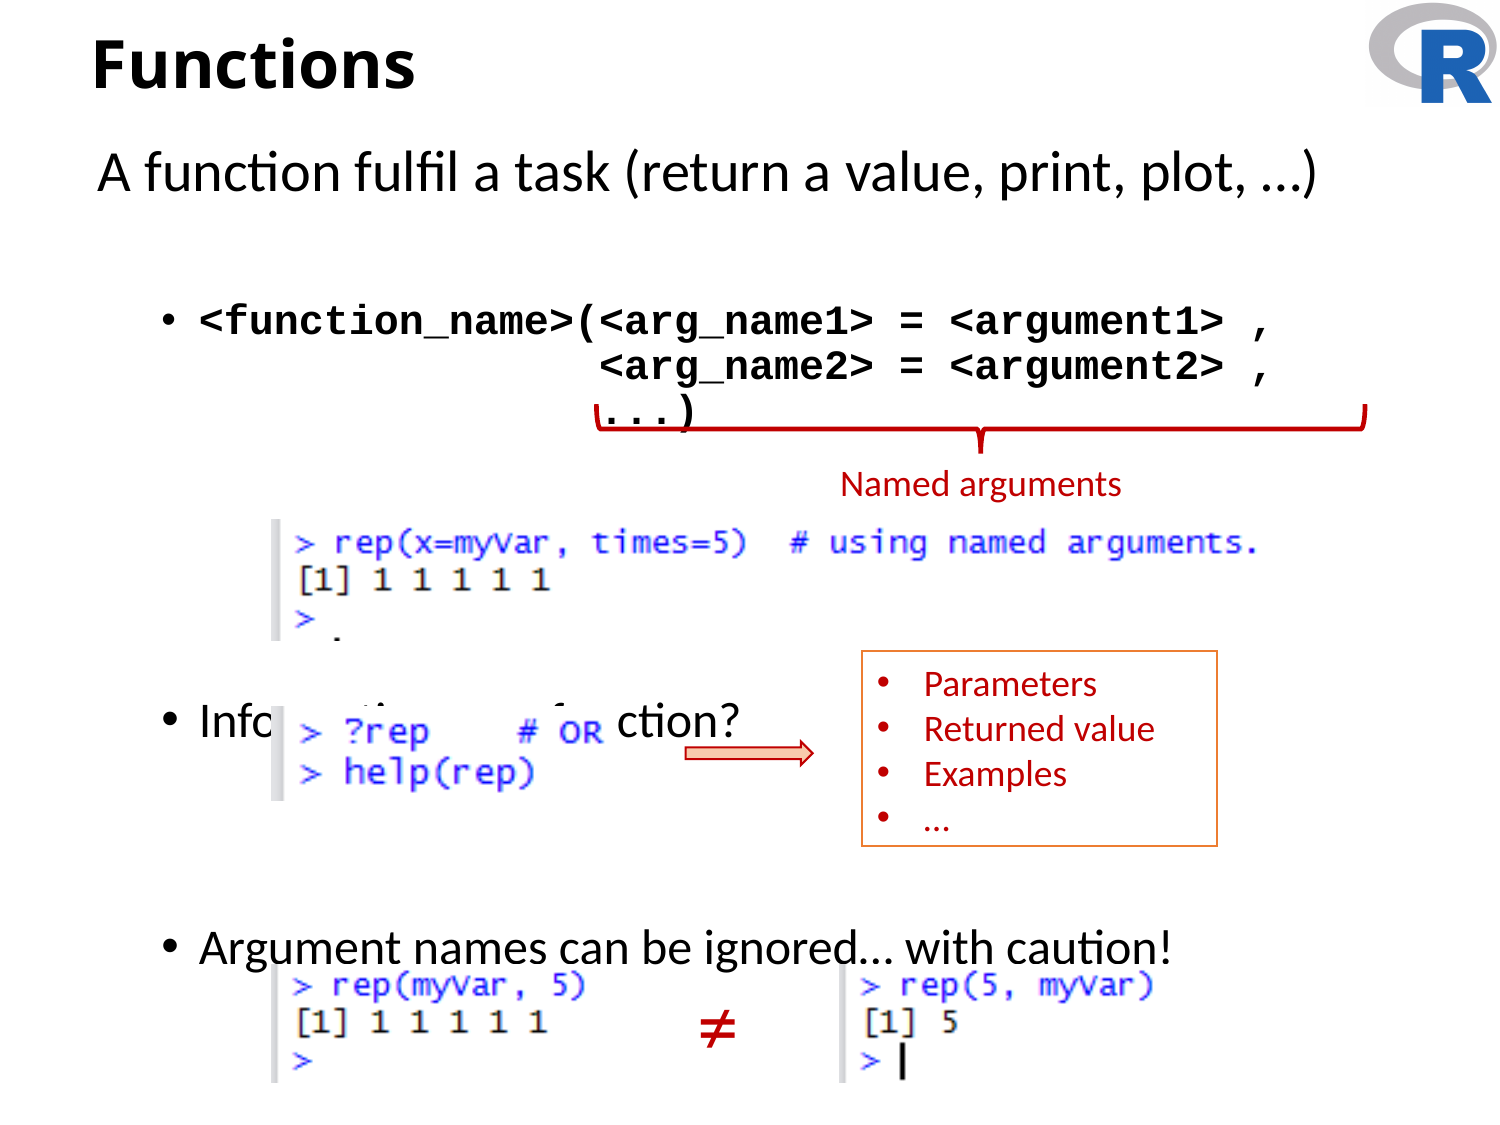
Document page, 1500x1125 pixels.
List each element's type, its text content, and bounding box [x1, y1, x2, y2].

picture [271, 519, 1282, 641]
picture [271, 706, 618, 801]
text_box Functions [75, 1, 1500, 132]
text_box ≠ [635, 965, 801, 1080]
text_box [595, 404, 1366, 451]
picture [271, 964, 597, 1083]
text_box Named arguments [739, 451, 1224, 512]
picture [839, 964, 1170, 1083]
list A function fulfil a task (return a value, print, plot, …) <function_name>(<arg_name1> = <argument1> , <arg_name2> = <argument2> , ...) Information on a function? Argument names can be ignored… with caution! [71, 134, 1366, 1027]
text_box [684, 739, 815, 768]
picture [1365, 0, 1500, 107]
text_box Parameters Returned value Examples … [861, 650, 1218, 847]
